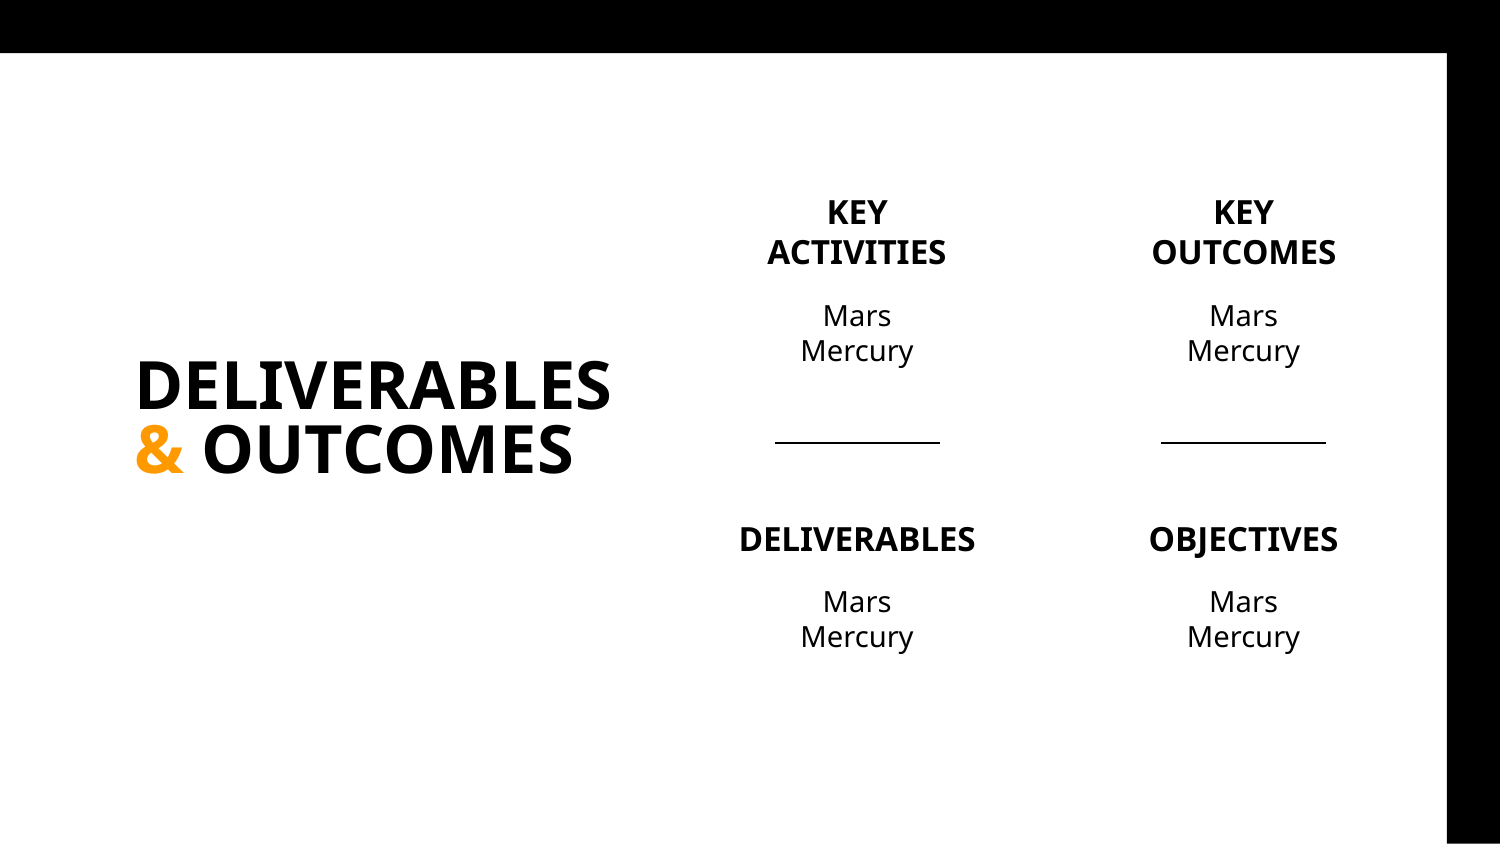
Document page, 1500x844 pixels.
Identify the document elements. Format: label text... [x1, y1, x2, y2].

text_box KEY ACTIVITIES [715, 176, 999, 281]
text_box OBJECTIVES [1112, 503, 1375, 568]
text_box Mars Mercury [1112, 281, 1375, 387]
text_box Mars Mercury [715, 281, 999, 387]
text_box Mars Mercury [715, 568, 999, 674]
text_box DELIVERABLES [715, 503, 999, 568]
title DELIVERABLES & OUTCOMES [119, 316, 632, 527]
text_box Mars Mercury [1112, 568, 1375, 674]
text_box KEY OUTCOMES [1112, 176, 1375, 281]
